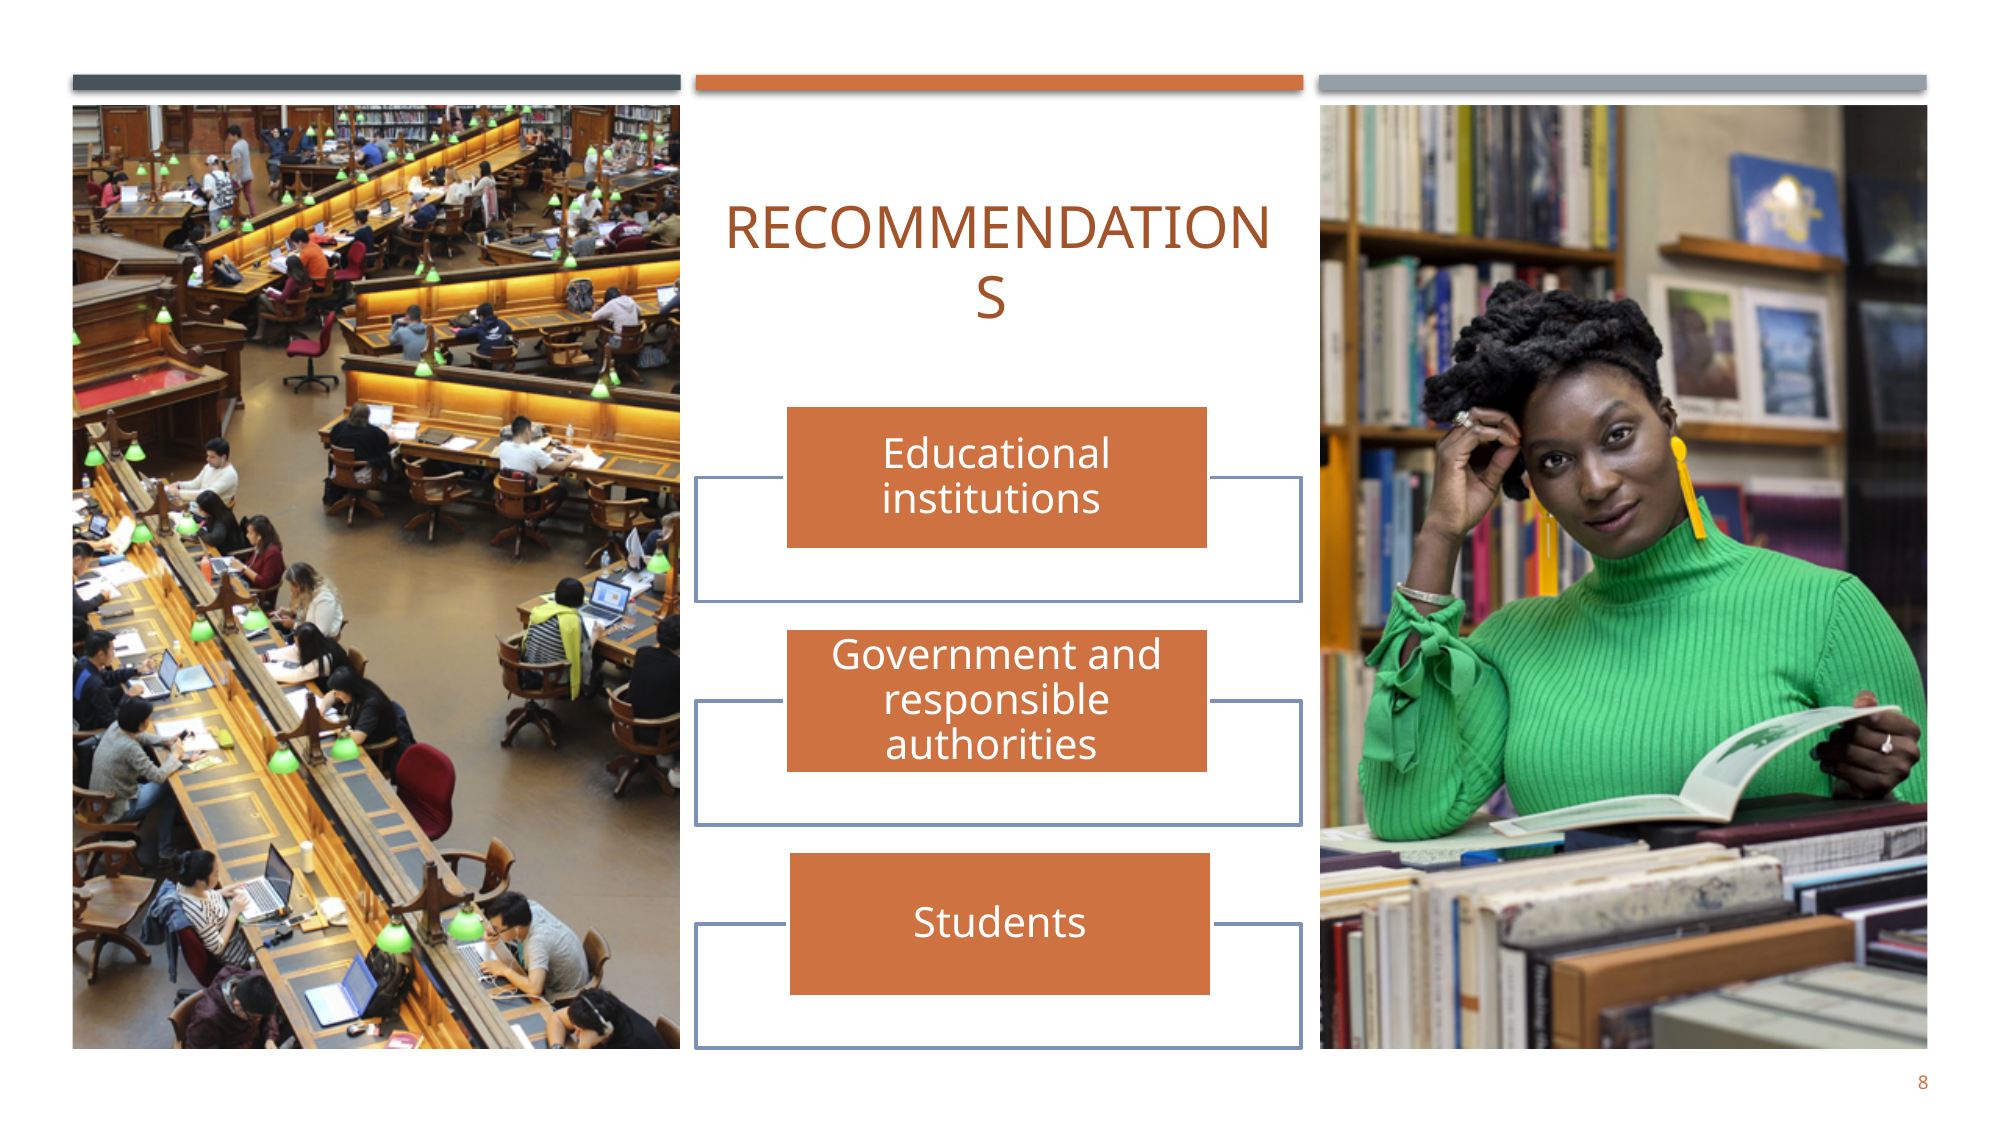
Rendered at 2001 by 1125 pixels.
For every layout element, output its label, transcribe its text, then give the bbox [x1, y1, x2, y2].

picture [1319, 104, 1928, 1049]
picture [71, 104, 681, 1049]
slide_number 8 [1770, 1053, 1944, 1114]
title Recommendations [695, 75, 1302, 338]
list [695, 394, 1302, 1059]
